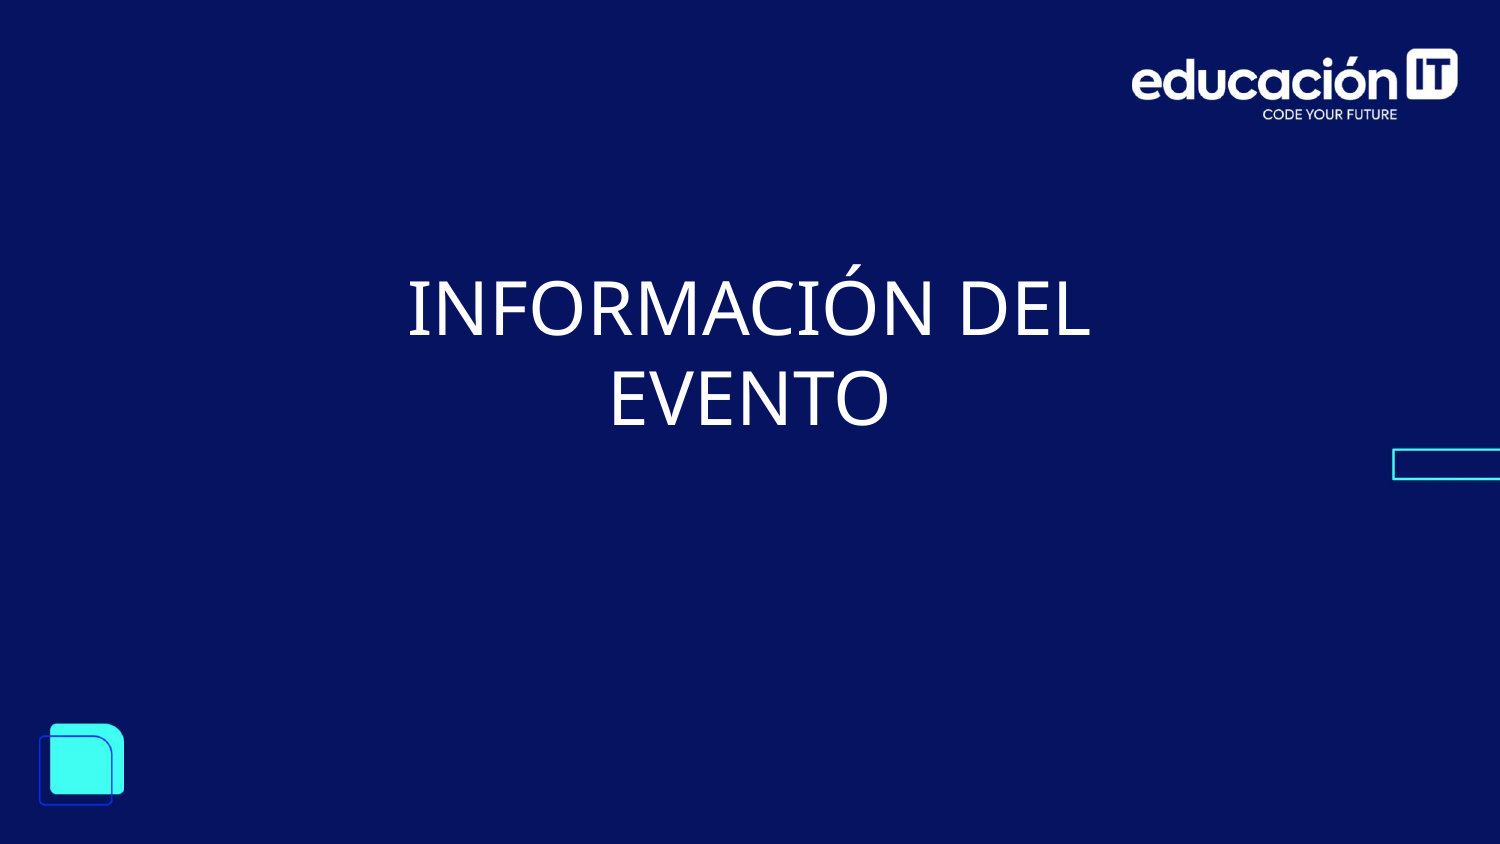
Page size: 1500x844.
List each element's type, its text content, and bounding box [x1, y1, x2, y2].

text_box INFORMACIÓN DEL EVENTO [358, 269, 1142, 432]
picture [0, 0, 1500, 844]
